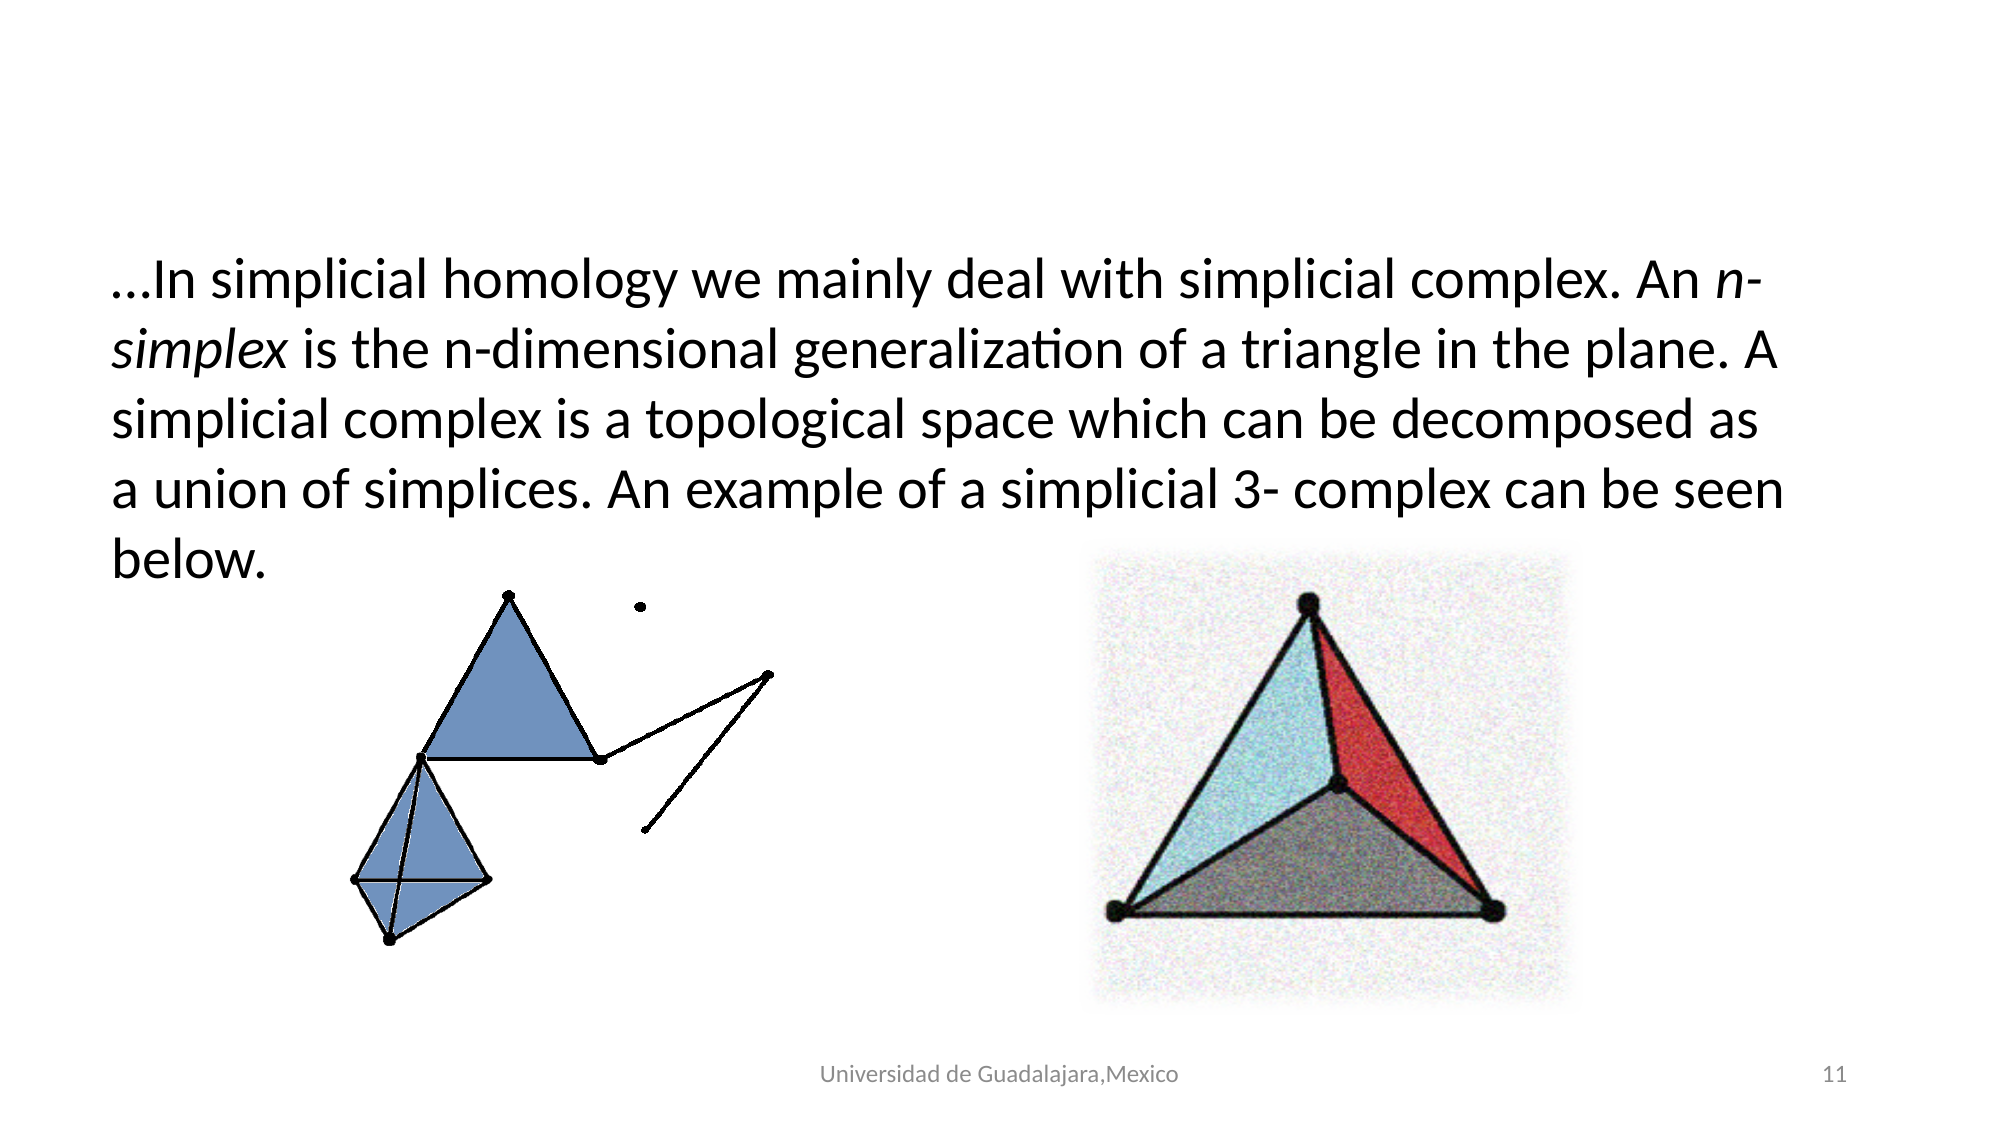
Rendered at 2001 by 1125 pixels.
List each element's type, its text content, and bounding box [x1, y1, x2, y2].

footer Universidad de Guadalajara,Mexico [662, 1042, 1338, 1103]
text_box …In simplicial homology we mainly deal with simplicial complex. An n-simplex is the n-dimensional generalization of a triangle in the plane. A simplicial complex is a topological space which can be decomposed as a union of simplices. An example of a simplicial 3- complex can be seen below. [97, 233, 1811, 668]
slide_number 11 [1412, 1042, 1863, 1103]
picture [340, 579, 779, 952]
picture [1079, 538, 1583, 1015]
